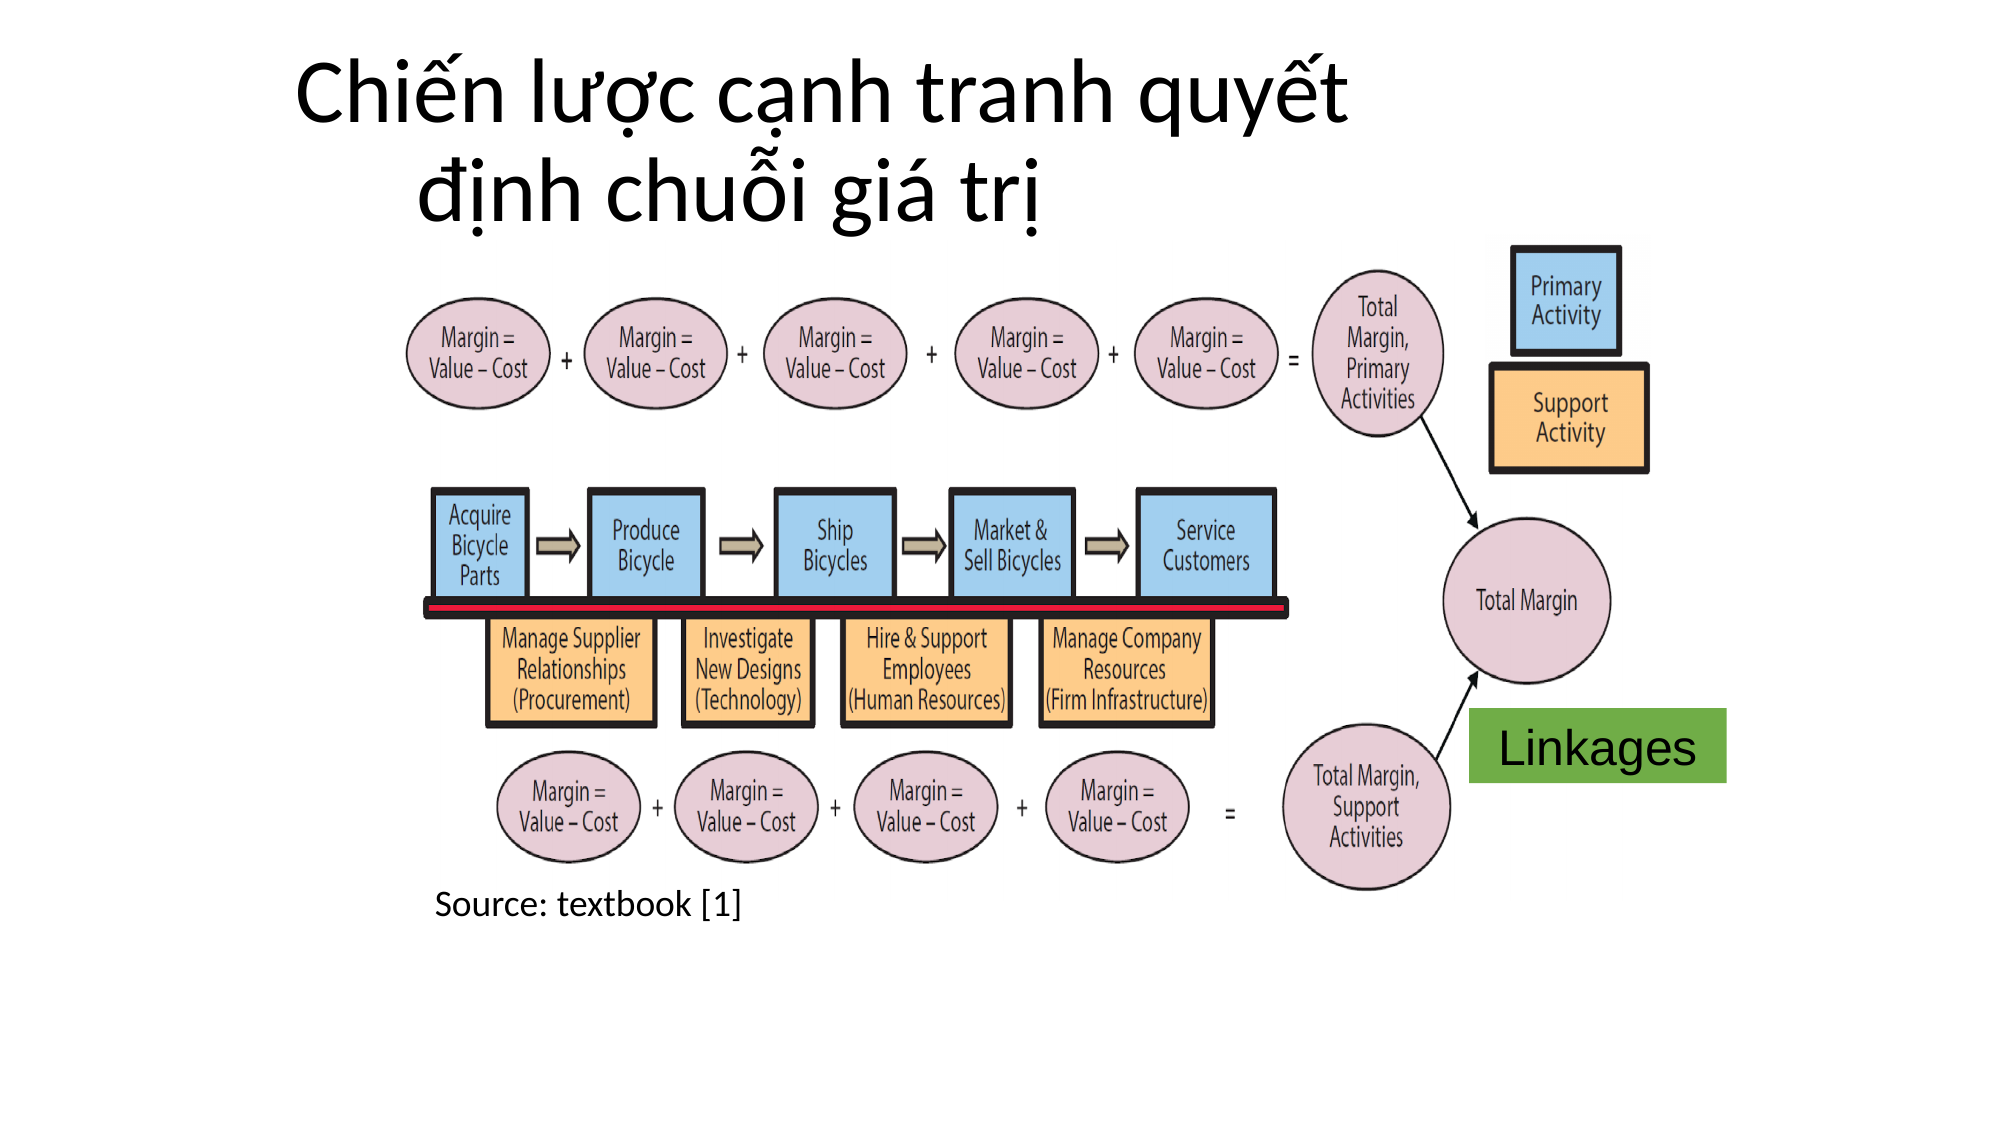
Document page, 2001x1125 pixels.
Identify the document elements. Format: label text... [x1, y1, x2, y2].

text_box Linkages [1628, 708, 1727, 784]
text_box Source: textbook [1] [419, 909, 1242, 932]
title Chiến lược cạnh tranh quyết định chuỗi giá trị [280, 34, 1486, 251]
picture [384, 234, 1651, 902]
